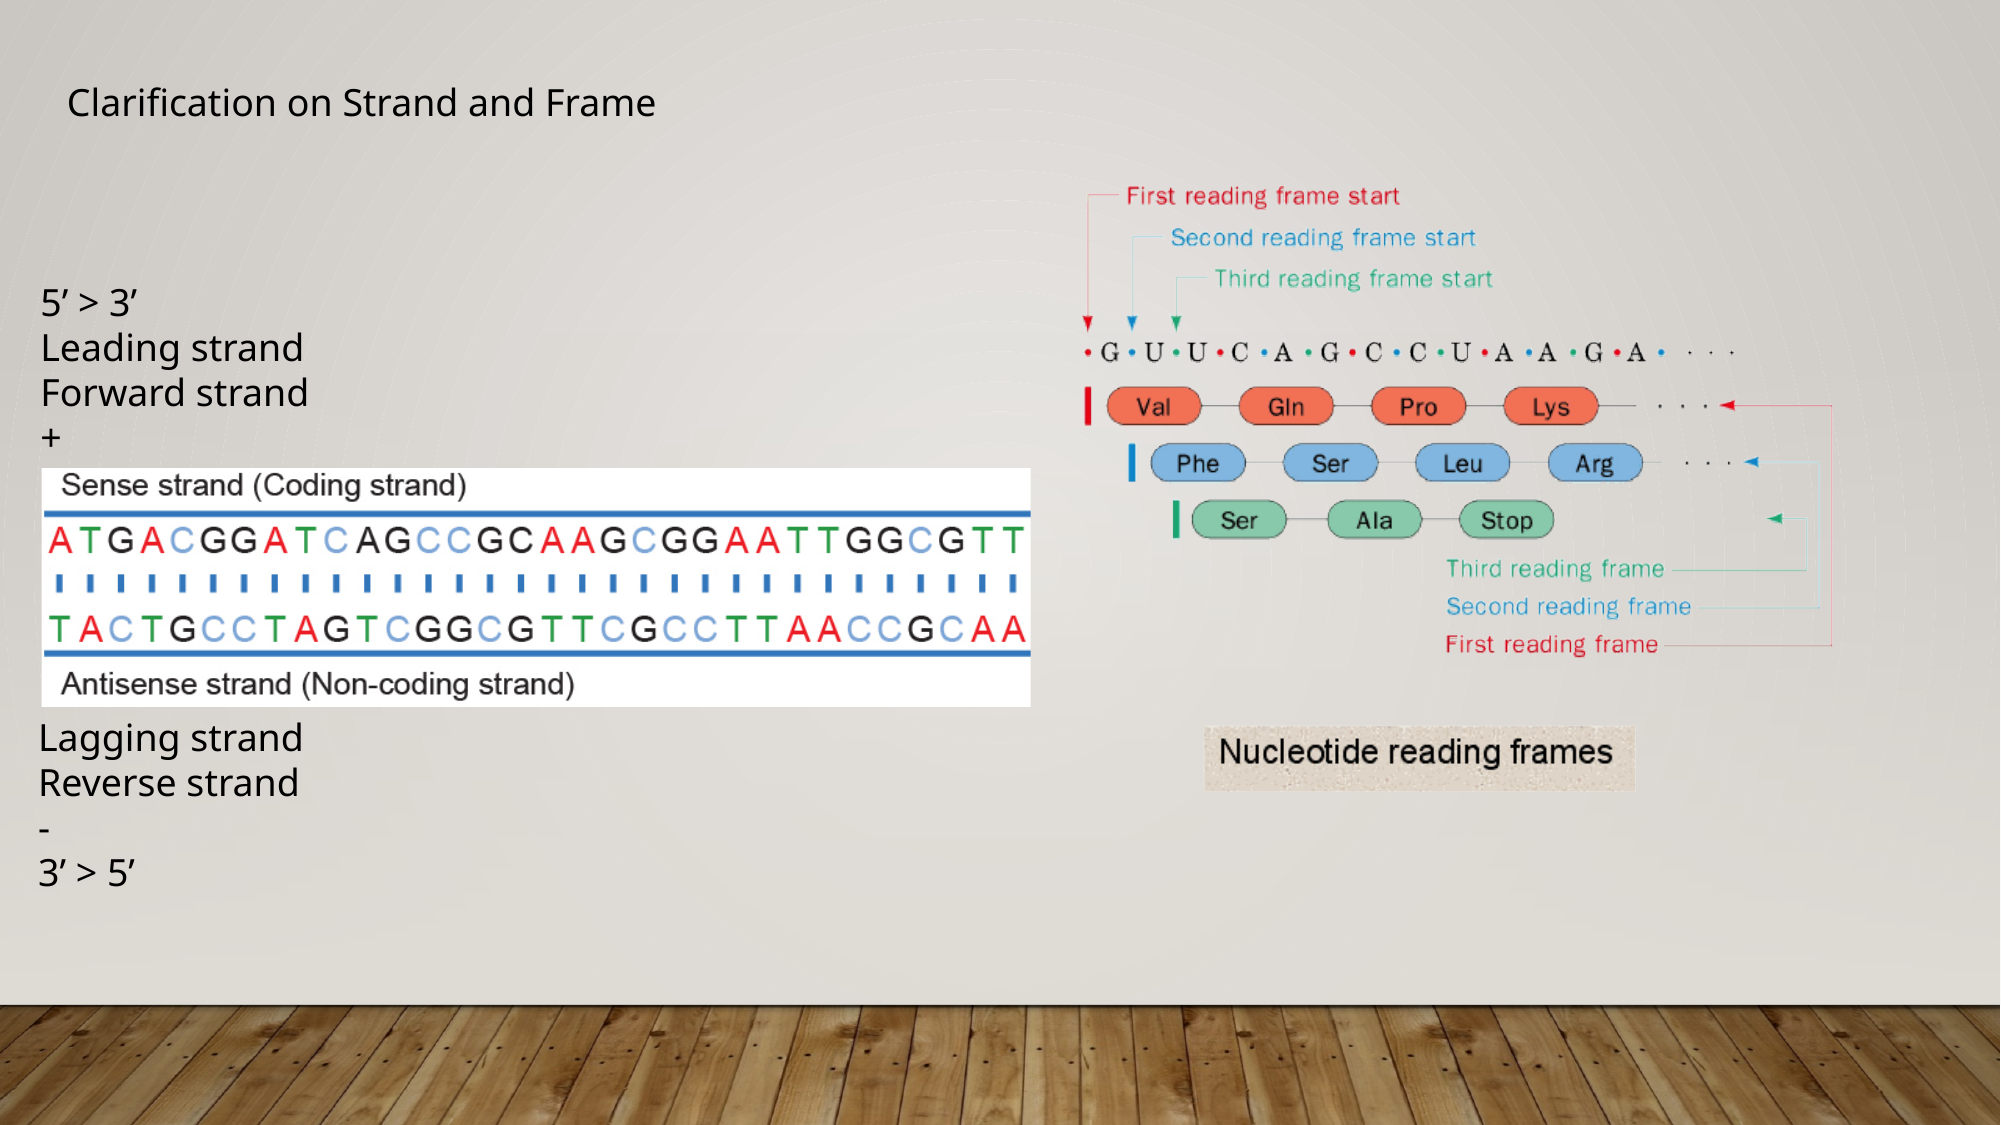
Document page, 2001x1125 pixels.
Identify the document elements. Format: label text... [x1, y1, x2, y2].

text_box Clarification on Strand and Frame [52, 71, 672, 222]
text_box 5’ > 3’ Leading strand Forward strand + [25, 271, 325, 467]
text_box Lagging strand Reverse strand - 3’ > 5’ [23, 706, 319, 901]
picture [0, 1005, 2000, 1125]
picture [41, 78, 2000, 922]
